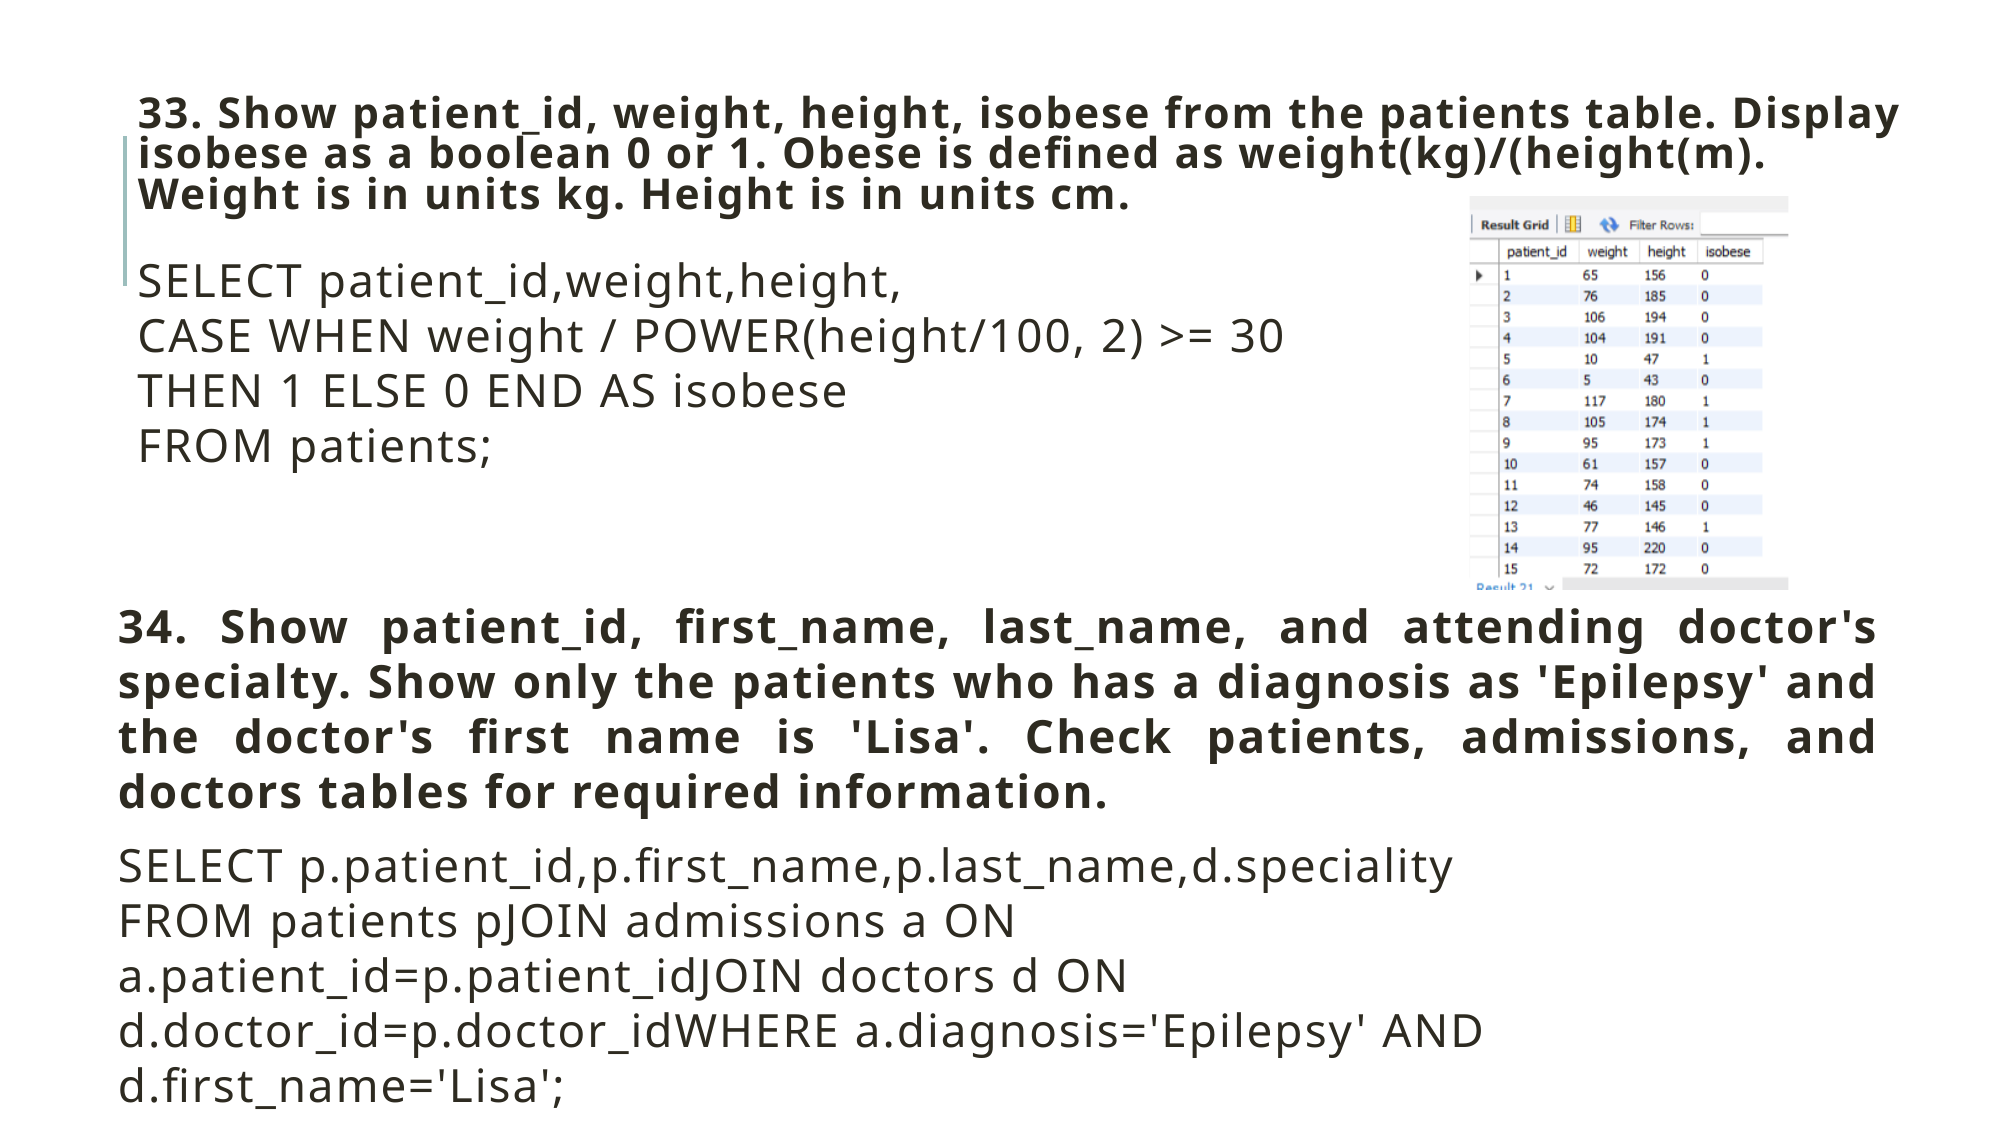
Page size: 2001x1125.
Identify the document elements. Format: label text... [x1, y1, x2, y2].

title 33. Show patient_id, weight, height, isobese from the patients table. Display isobese as a boolean 0 or 1. Obese is defined as weight(kg)/(height(m). Weight is in units kg. Height is in units cm. [122, 86, 1929, 333]
text_box 34. Show patient_id, first_name, last_name, and attending doctor's specialty. Show only the patients who has a diagnosis as 'Epilepsy' and the doctor's first name is 'Lisa'. Check patients, admissions, and doctors tables for required information. [103, 590, 1897, 826]
text_box SELECT p.patient_id,p.first_name,p.last_name,d.speciality FROM patients pJOIN admissions a ON a.patient_id=p.patient_idJOIN doctors d ON d.doctor_id=p.doctor_idWHERE a.diagnosis='Epilepsy' AND d.first_name='Lisa'; [103, 829, 1646, 1120]
text_box SELECT patient_id,weight,height, CASE WHEN weight / POWER(height/100, 2) >= 30 THEN 1 ELSE 0 END AS isobese FROM patients; [122, 244, 1329, 479]
picture [1469, 195, 1789, 590]
